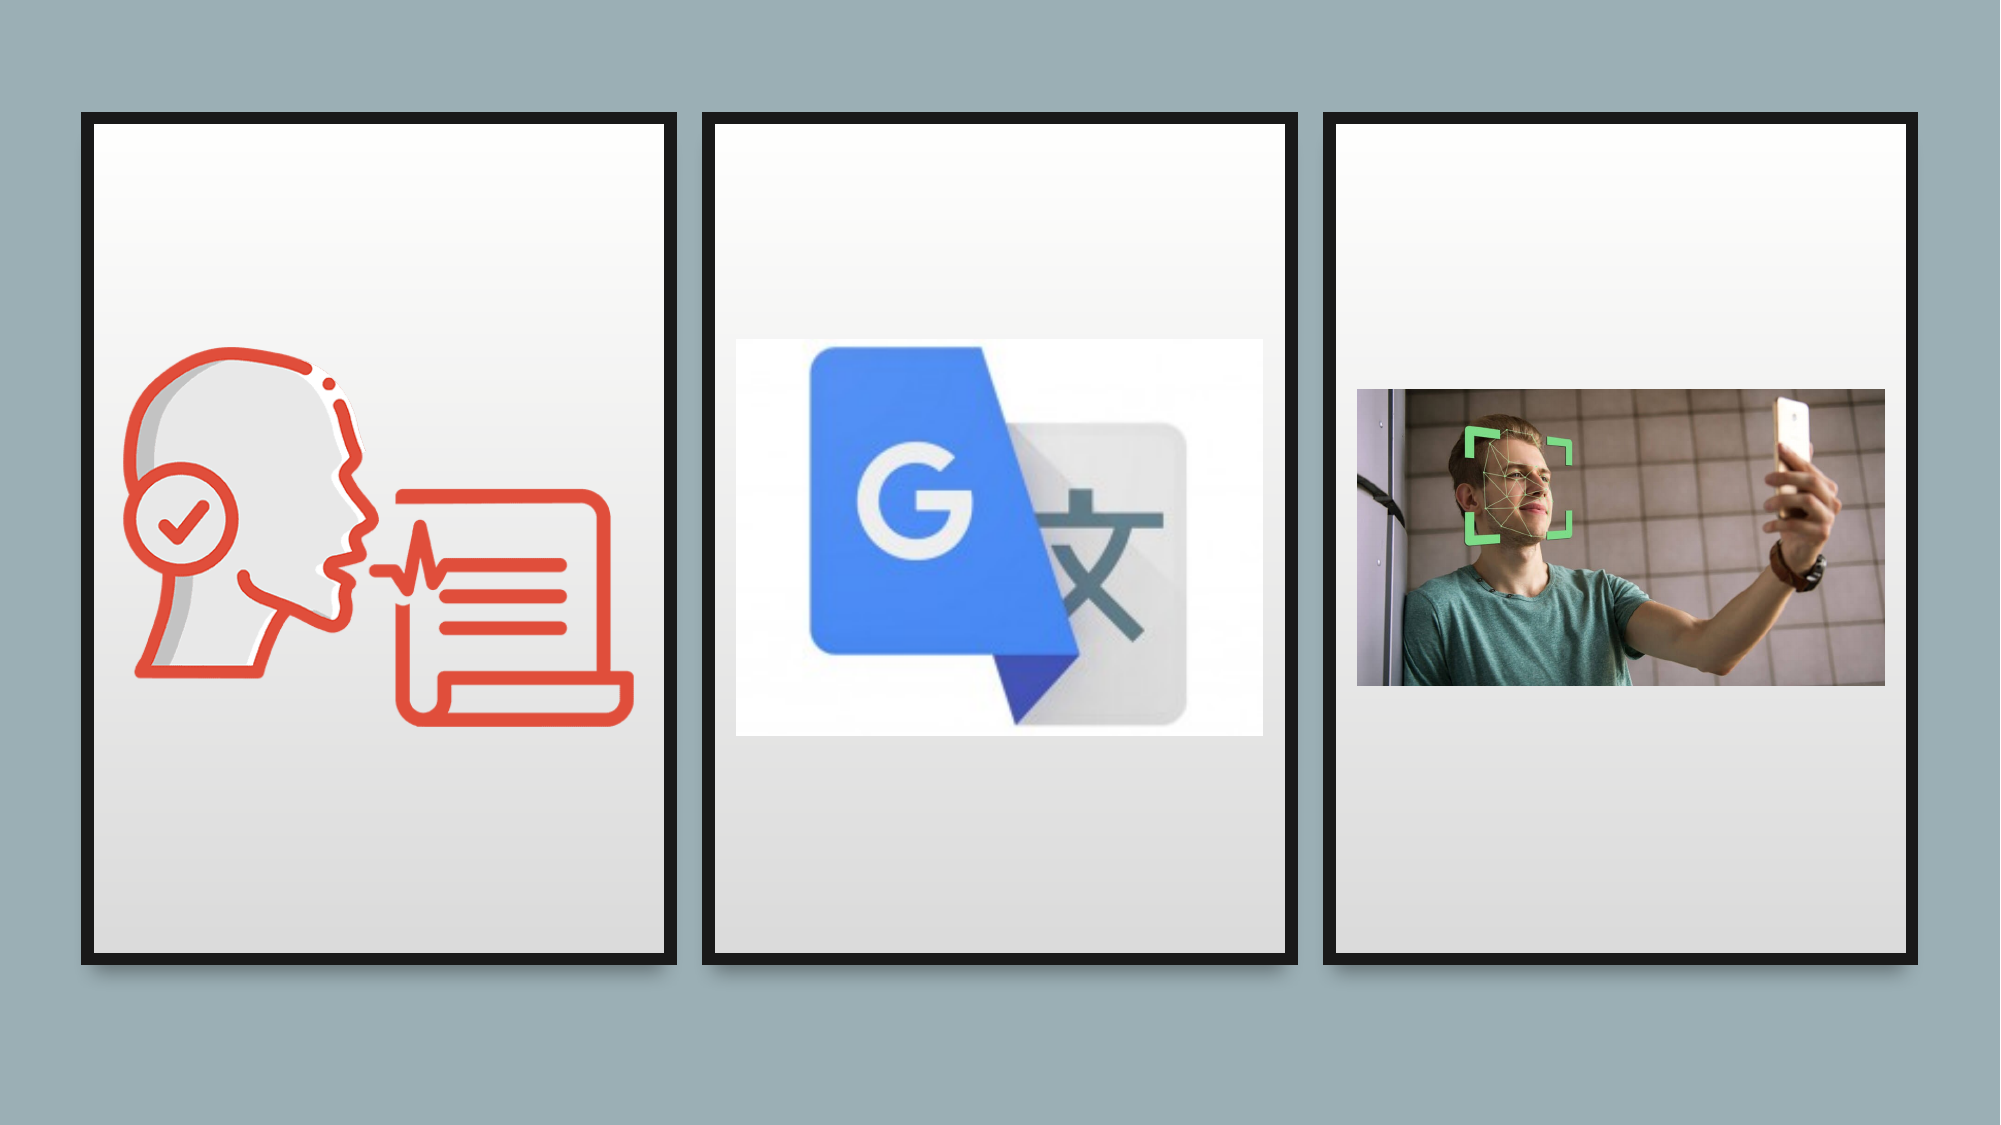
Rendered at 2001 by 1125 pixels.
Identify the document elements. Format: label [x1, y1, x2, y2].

picture [736, 339, 1263, 736]
text_box [87, 114, 671, 961]
picture [115, 274, 643, 801]
picture [1357, 389, 1885, 686]
text_box [1329, 114, 1913, 961]
text_box [708, 114, 1292, 961]
text_box [0, 0, 2000, 1125]
